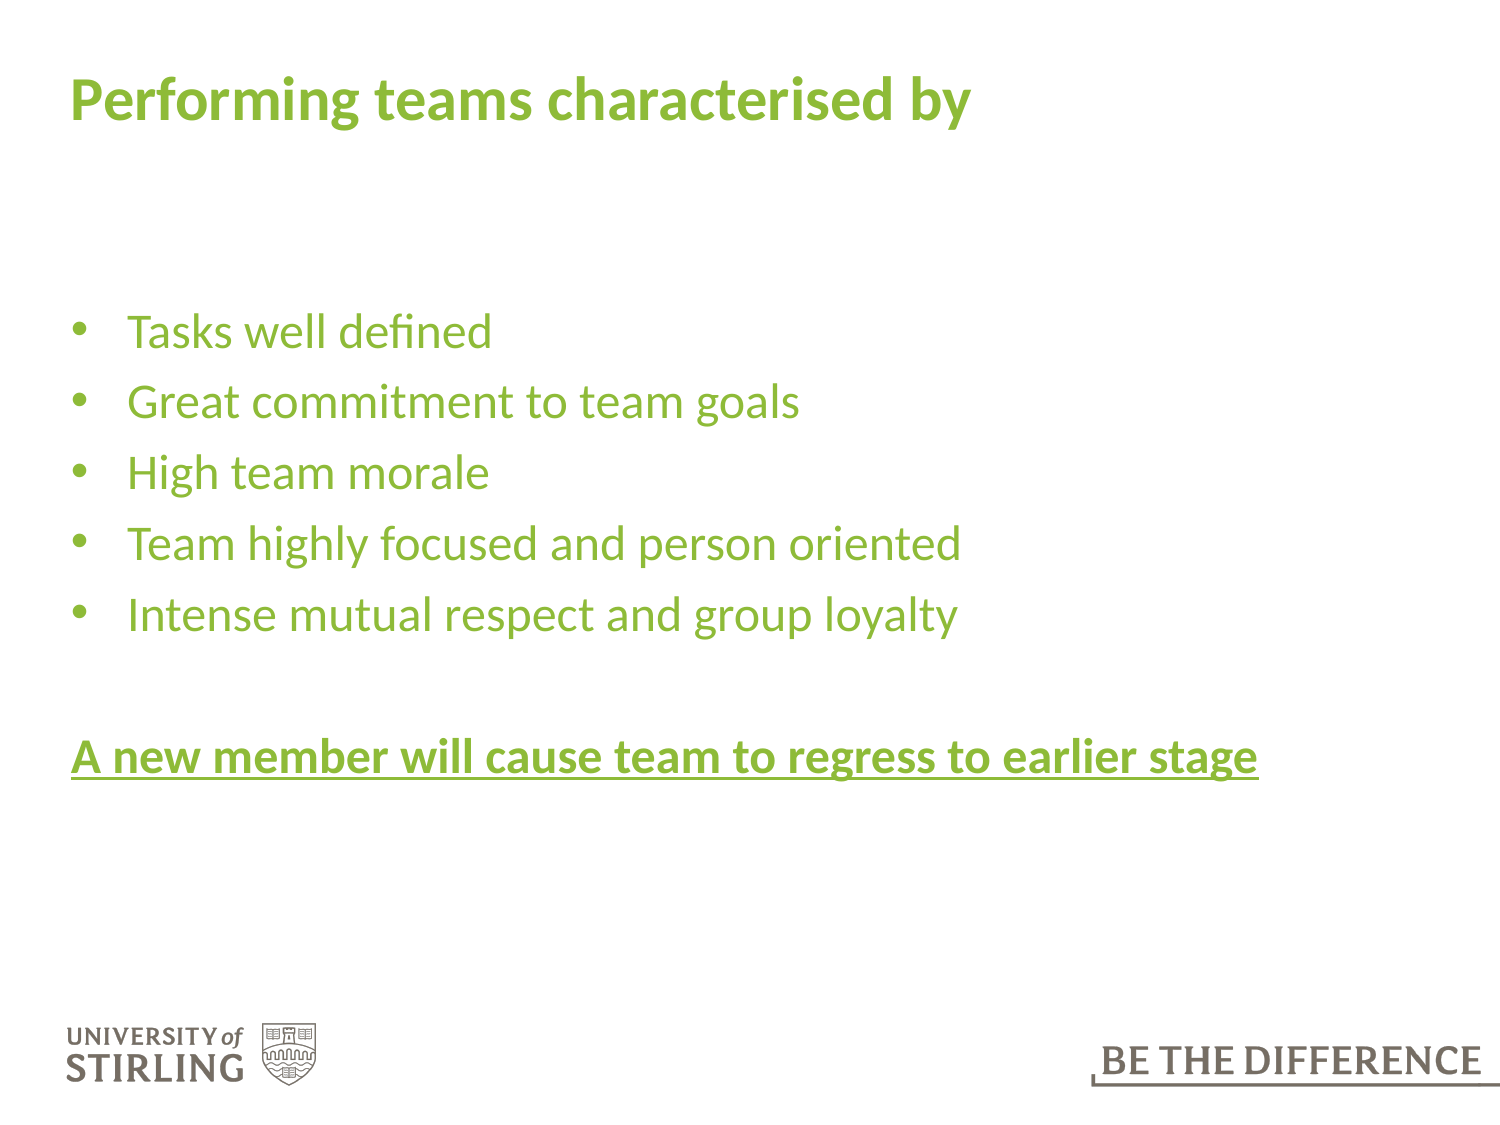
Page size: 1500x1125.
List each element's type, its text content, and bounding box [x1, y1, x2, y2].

list Tasks well defined Great commitment to team goals High team morale Team highly focused and person oriented Intense mutual respect and group loyalty A new member will cause team to regress to earlier stage [70, 299, 1430, 979]
title Performing teams characterised by [70, 70, 1430, 290]
picture [63, 1020, 320, 1088]
picture [1090, 1043, 1500, 1092]
